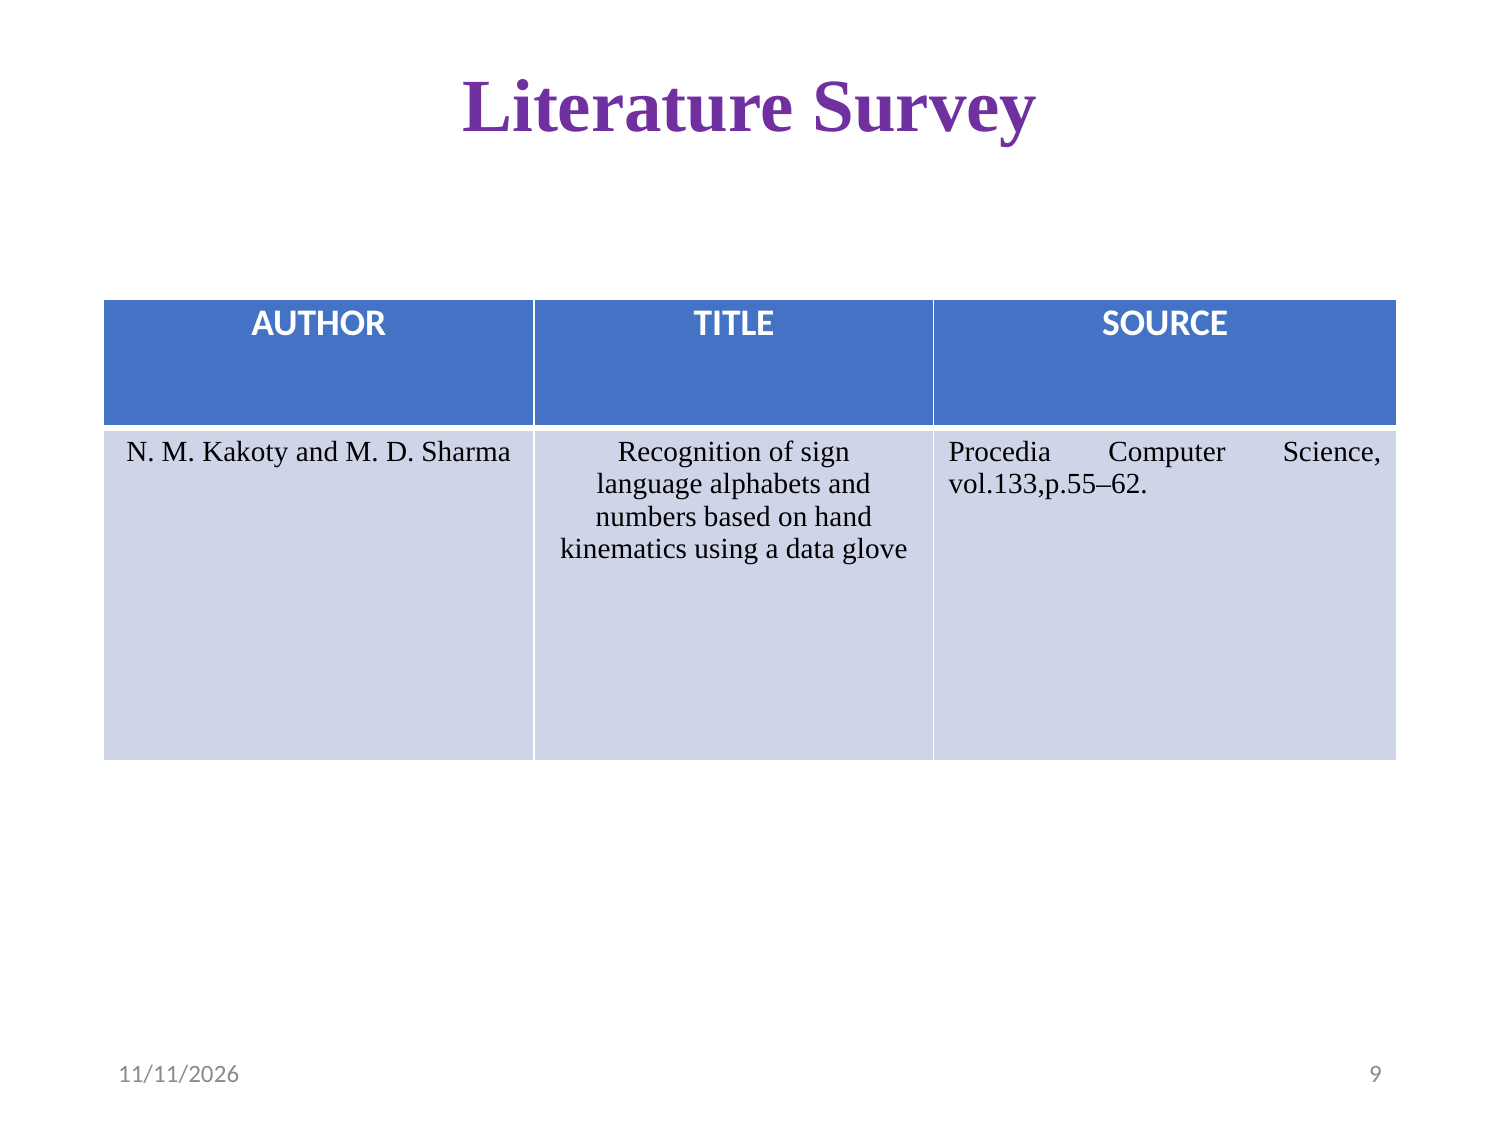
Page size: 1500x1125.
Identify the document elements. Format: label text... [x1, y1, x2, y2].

table_header TITLE [535, 300, 933, 425]
title Literature Survey [103, 59, 1397, 155]
table_cell Recognition of sign language alphabets and numbers based on hand kinematics using a data glove [535, 431, 933, 760]
slide_number 9 [1059, 1042, 1397, 1103]
table_header AUTHOR [104, 300, 533, 425]
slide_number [103, 1042, 441, 1103]
table_cell N. M. Kakoty and M. D. Sharma [104, 431, 533, 760]
table_header SOURCE [934, 300, 1396, 425]
table_cell Procedia Computer Science, vol.133,p.55–62. [934, 431, 1396, 760]
